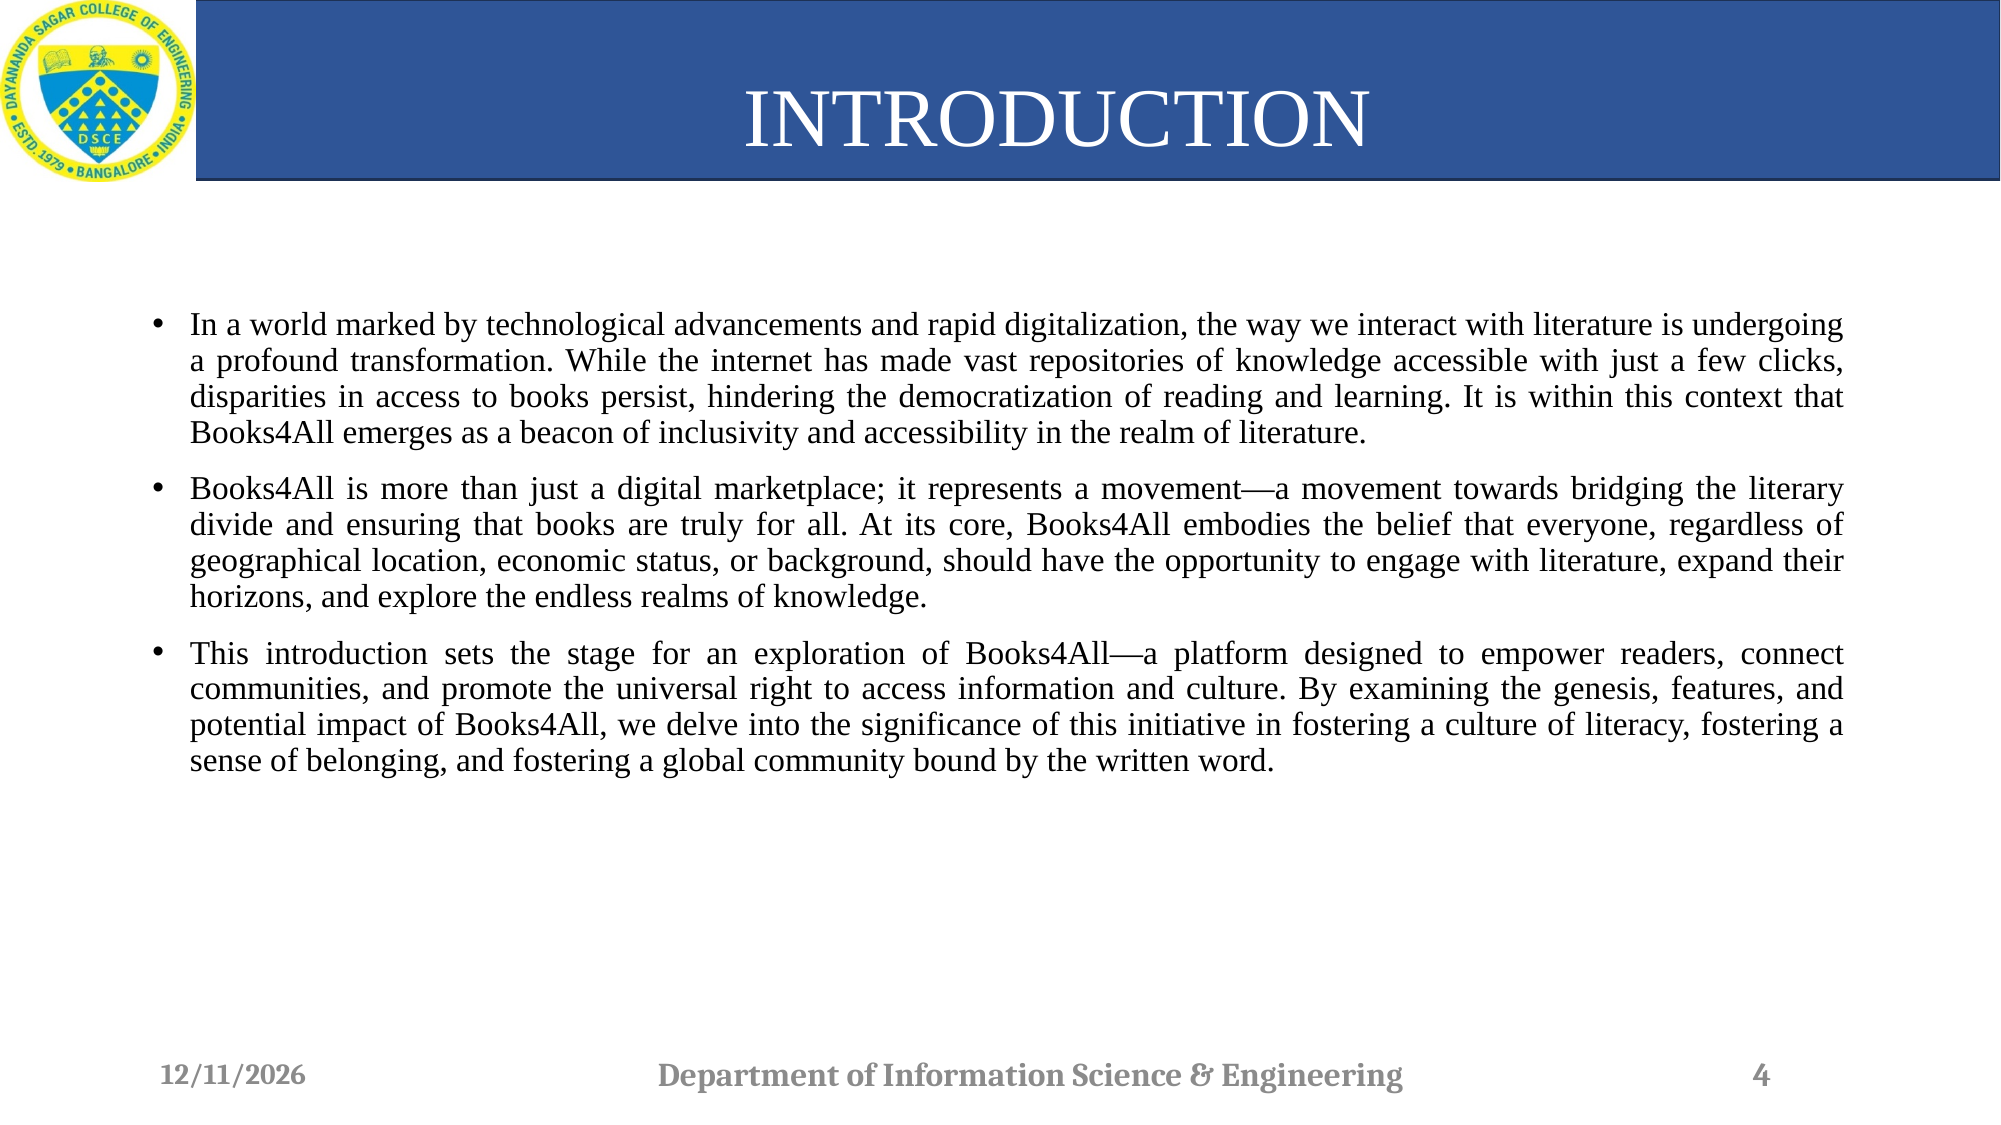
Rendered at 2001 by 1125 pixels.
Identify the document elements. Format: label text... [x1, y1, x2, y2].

picture [79, 124, 88, 144]
picture [0, 0, 196, 182]
picture [79, 111, 88, 119]
footer Department of Information Science & Engineering [610, 1042, 1452, 1103]
picture [96, 112, 105, 119]
title INTRODUCTION [137, 59, 1863, 278]
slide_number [8, 1042, 459, 1103]
picture [96, 99, 105, 107]
slide_number 4 [1537, 1042, 1988, 1103]
picture [96, 123, 105, 131]
picture [111, 111, 121, 119]
list In a world marked by technological advancements and rapid digitalization, the way we interact with literature is undergoing a profound transformation. While the internet has made vast repositories of knowledge accessible with just a few clicks, disparities in access to books persist, hindering the democratization of reading and learning. It is within this context that Books4All emerges as a beacon of inclusivity and accessibility in the realm of literature. Books4All is more than just a digital marketplace; it represents a movement—a movement towards bridging the literary divide and ensuring that books are truly for all. At its core, Books4All embodies the belief that everyone, regardless of geographical location, economic status, or background, should have the opportunity to engage with literature, expand their horizons, and explore the endless realms of knowledge. This introduction sets the stage for an exploration of Books4All—a platform designed to empower readers, connect communities, and promote the universal right to access information and culture. By examining the genesis, features, and potential impact of Books4All, we delve into the significance of this initiative in fostering a culture of literacy, fostering a sense of belonging, and fostering a global community bound by the written word. [137, 299, 1863, 1014]
